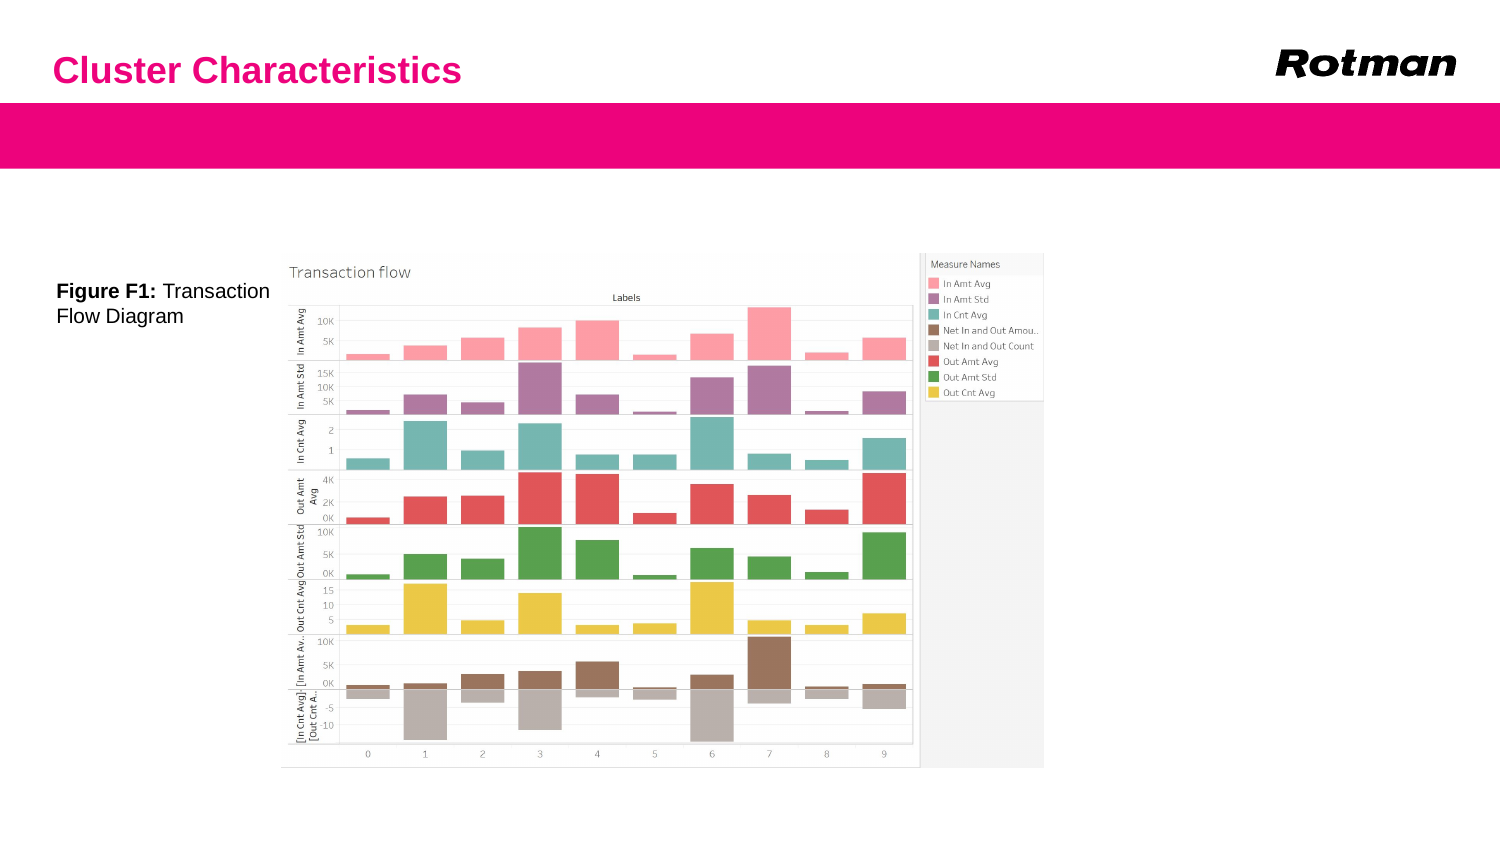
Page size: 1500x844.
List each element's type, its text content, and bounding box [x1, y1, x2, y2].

picture [281, 253, 1044, 768]
title Cluster Characteristics [41, 33, 1223, 104]
text_box Figure F1: Transaction Flow Diagram [41, 182, 295, 376]
picture [1266, 39, 1466, 91]
